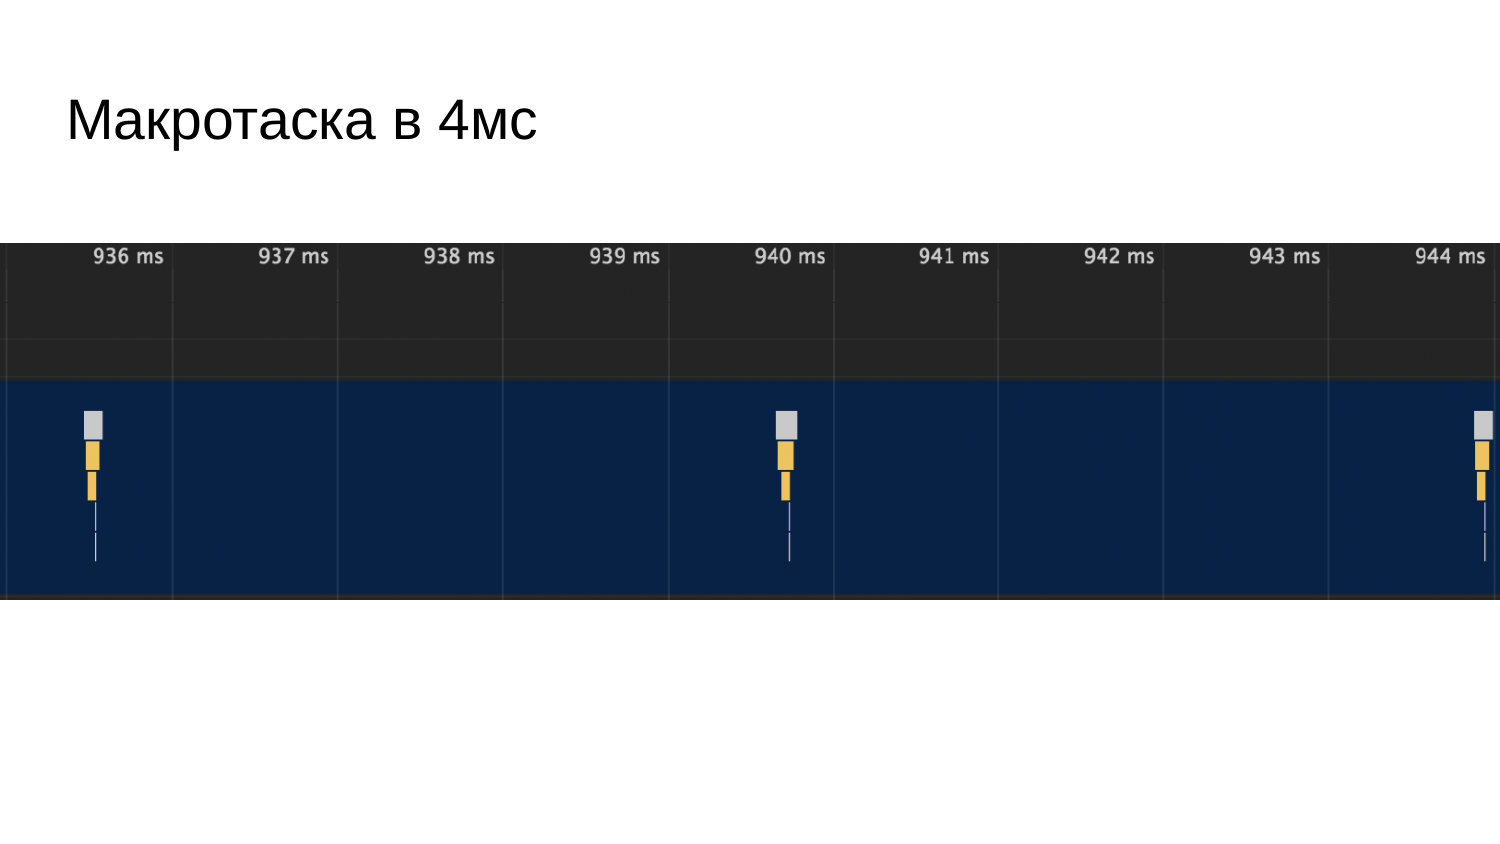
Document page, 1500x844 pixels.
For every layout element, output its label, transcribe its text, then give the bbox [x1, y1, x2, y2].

picture [0, 243, 1500, 600]
title Макротаска в 4мс [51, 72, 1449, 167]
